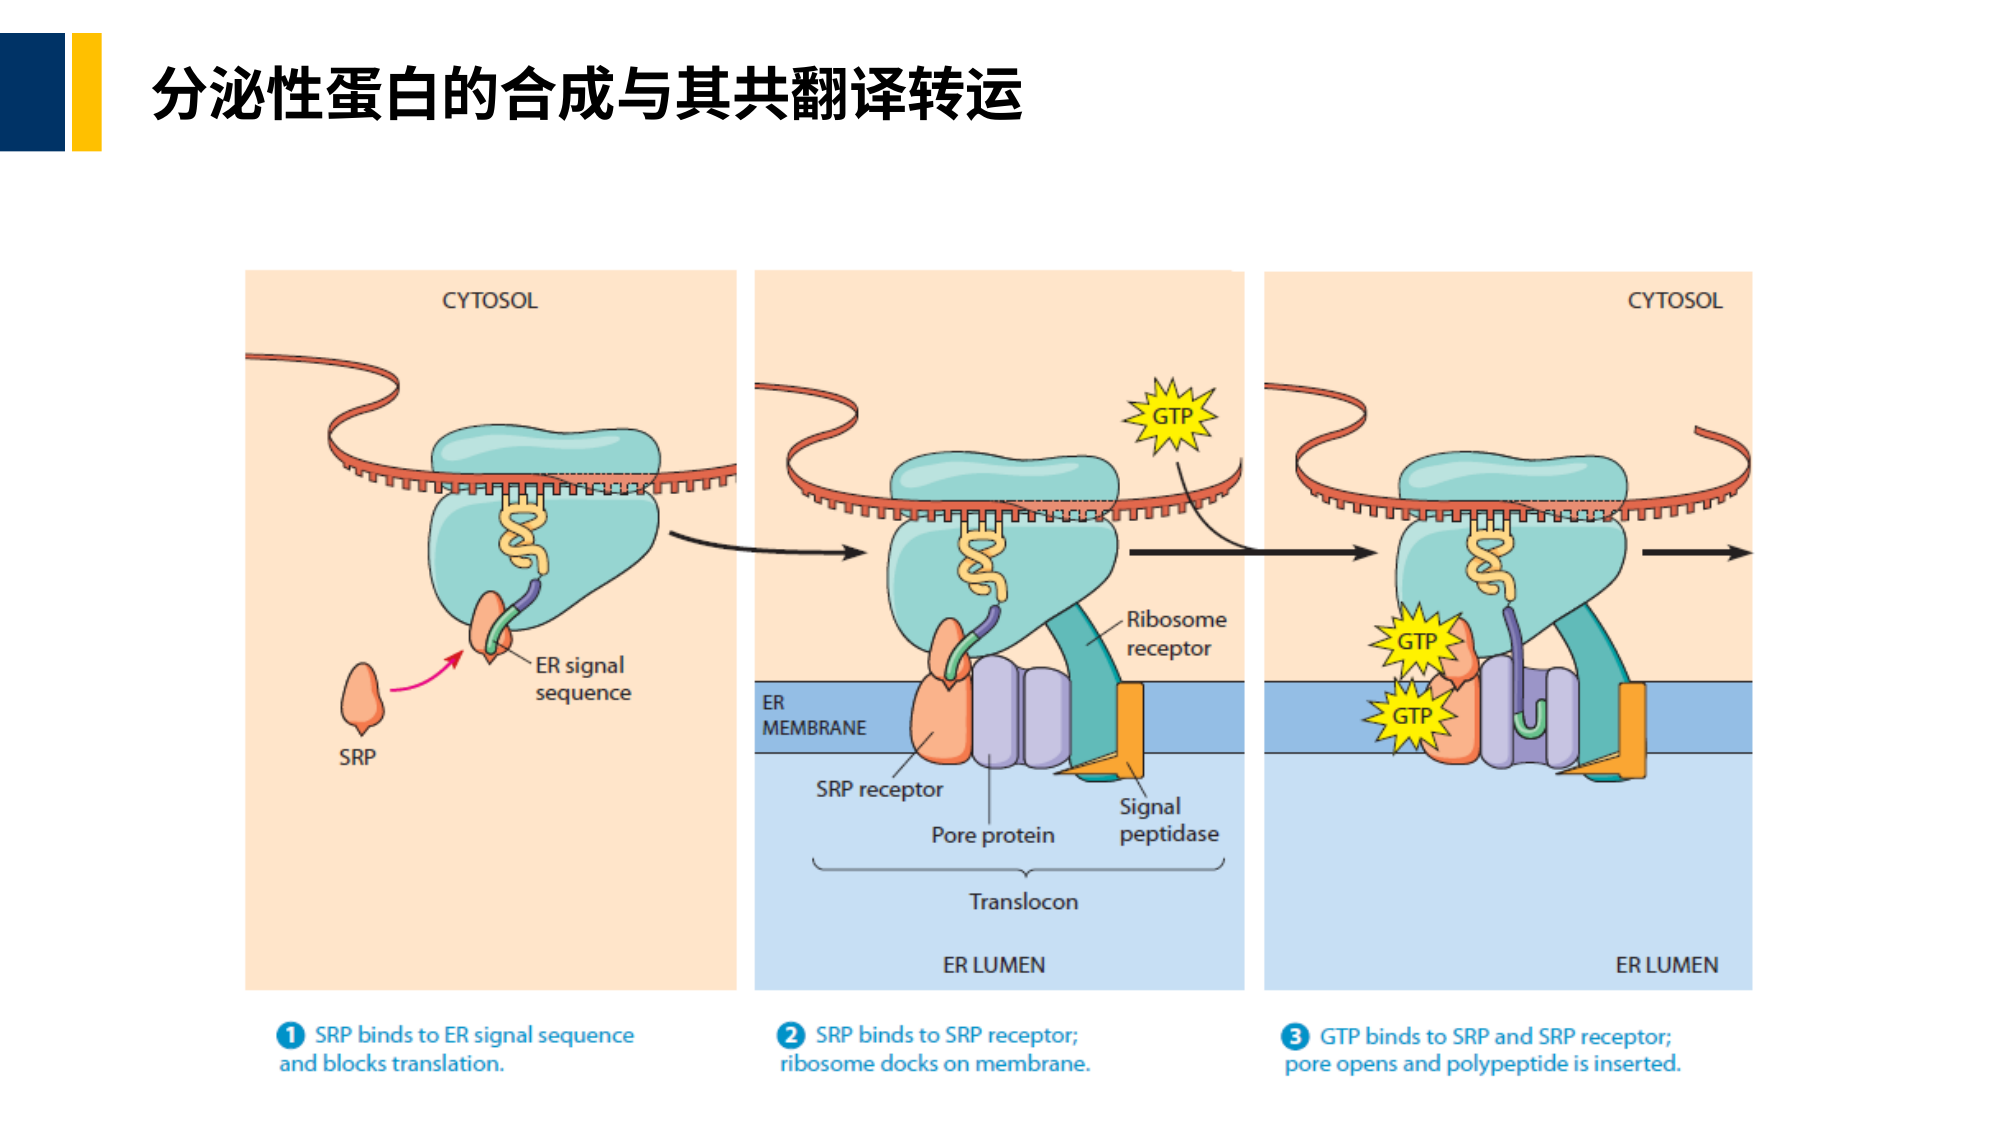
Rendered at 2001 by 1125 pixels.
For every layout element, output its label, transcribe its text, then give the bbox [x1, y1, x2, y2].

title 分泌性蛋白的合成与其共翻译转运 [135, 33, 1950, 152]
picture [239, 264, 1761, 1092]
